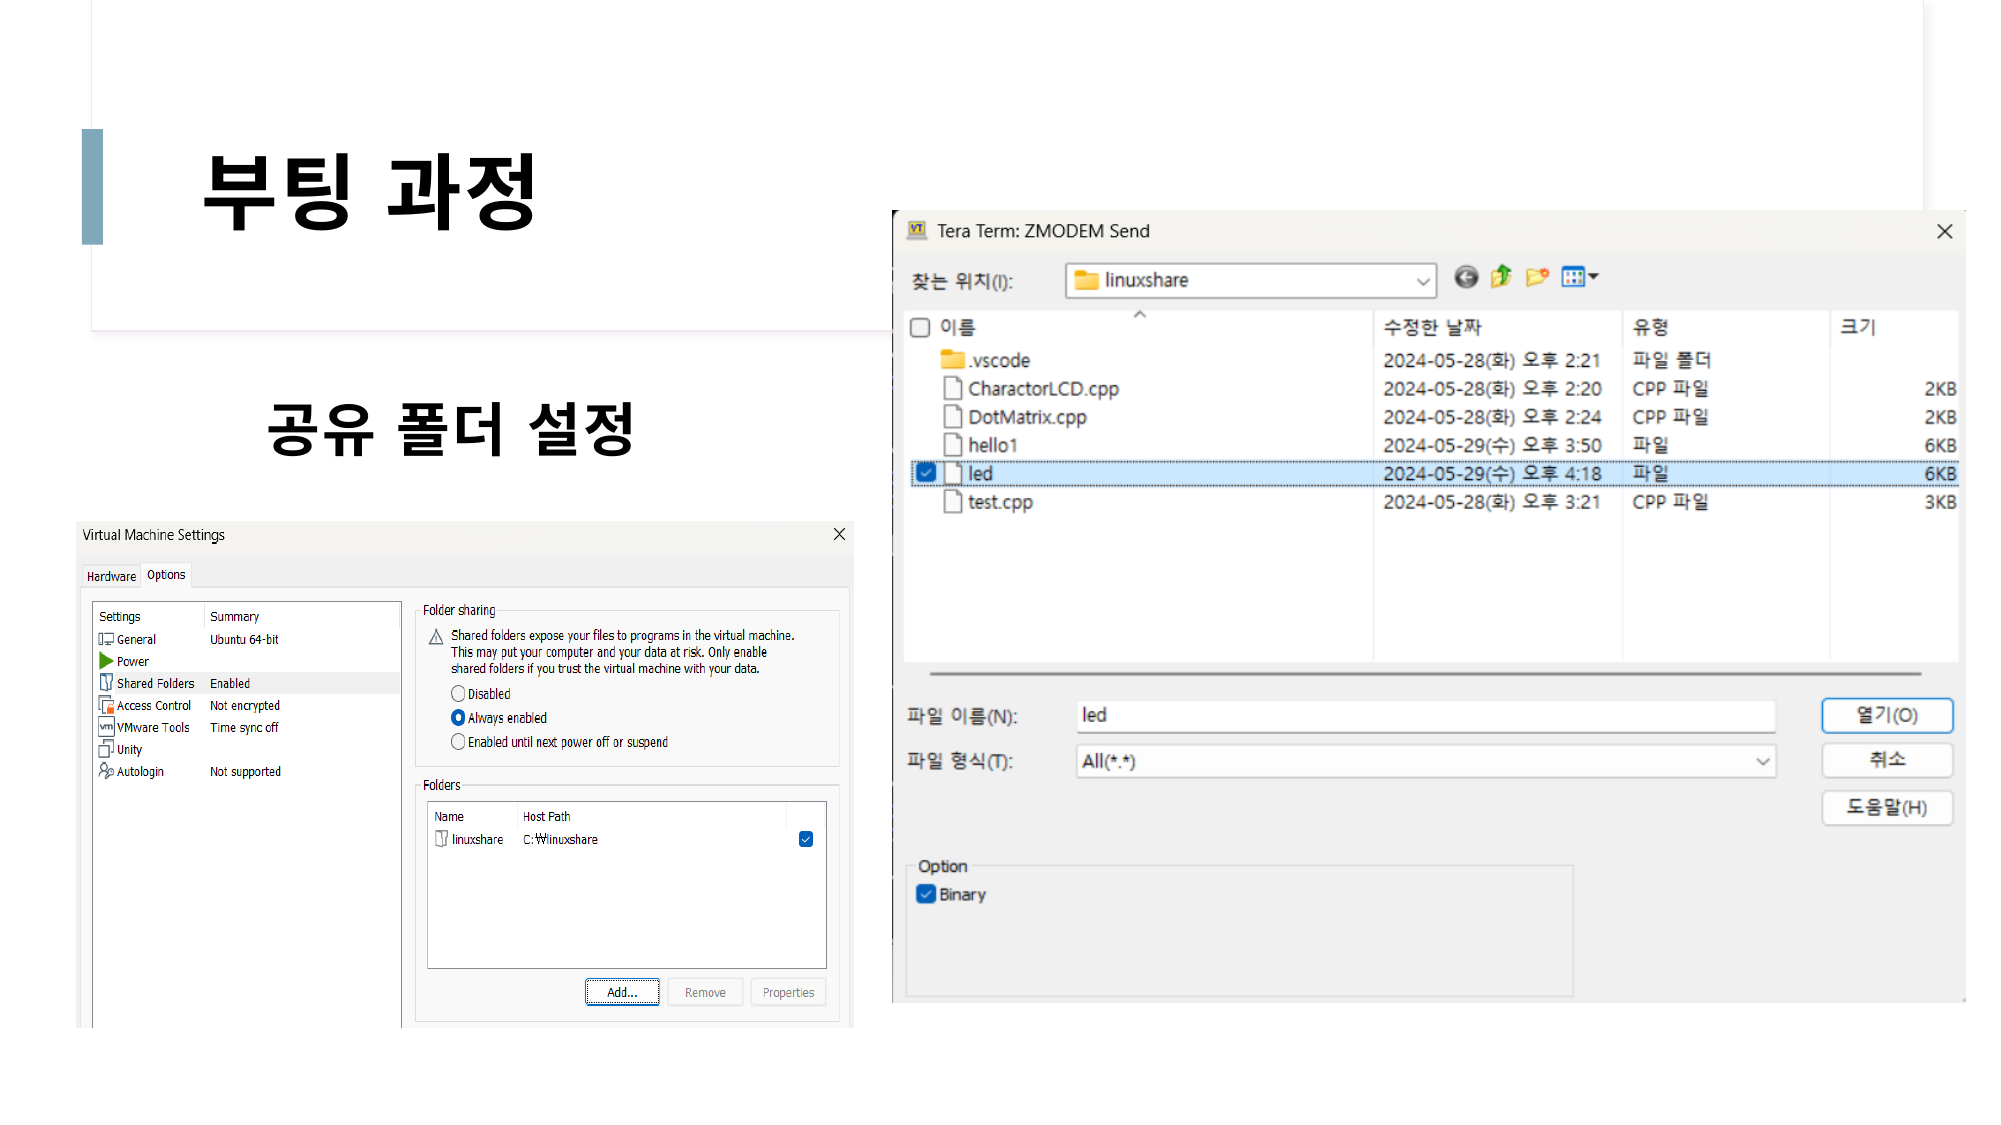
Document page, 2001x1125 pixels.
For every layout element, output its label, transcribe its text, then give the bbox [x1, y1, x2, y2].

picture [76, 521, 854, 1028]
picture [892, 210, 1966, 1003]
title 부팅 과정 [183, 90, 1851, 284]
text_box 공유 폴더 설정 [248, 360, 892, 555]
